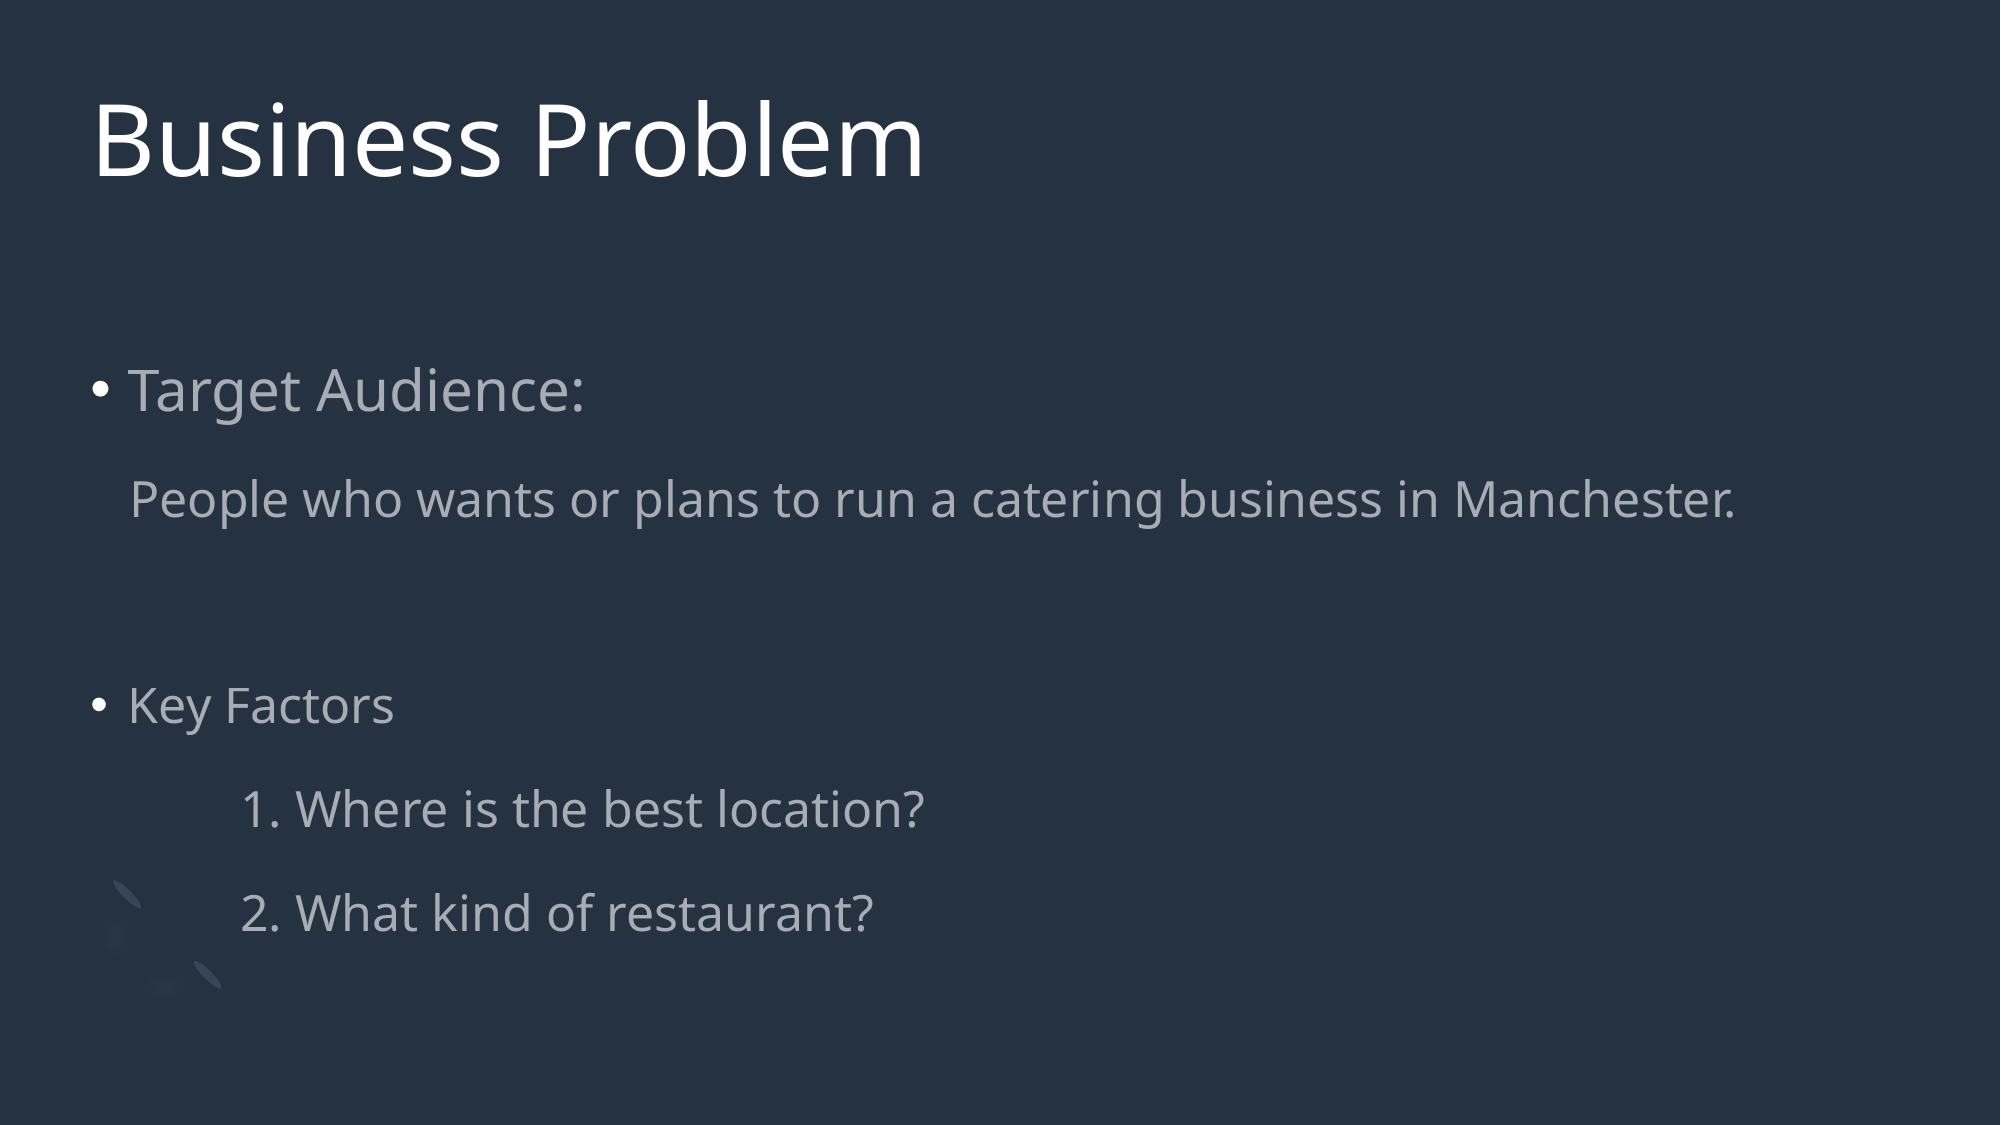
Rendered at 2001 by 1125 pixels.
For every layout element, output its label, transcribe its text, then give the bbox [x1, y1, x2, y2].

list Target Audience: People who wants or plans to run a catering business in Manchester. Key Factors 1. Where is the best location? 2. What kind of restaurant? [90, 346, 1910, 1000]
title Business Problem [90, 90, 1910, 309]
